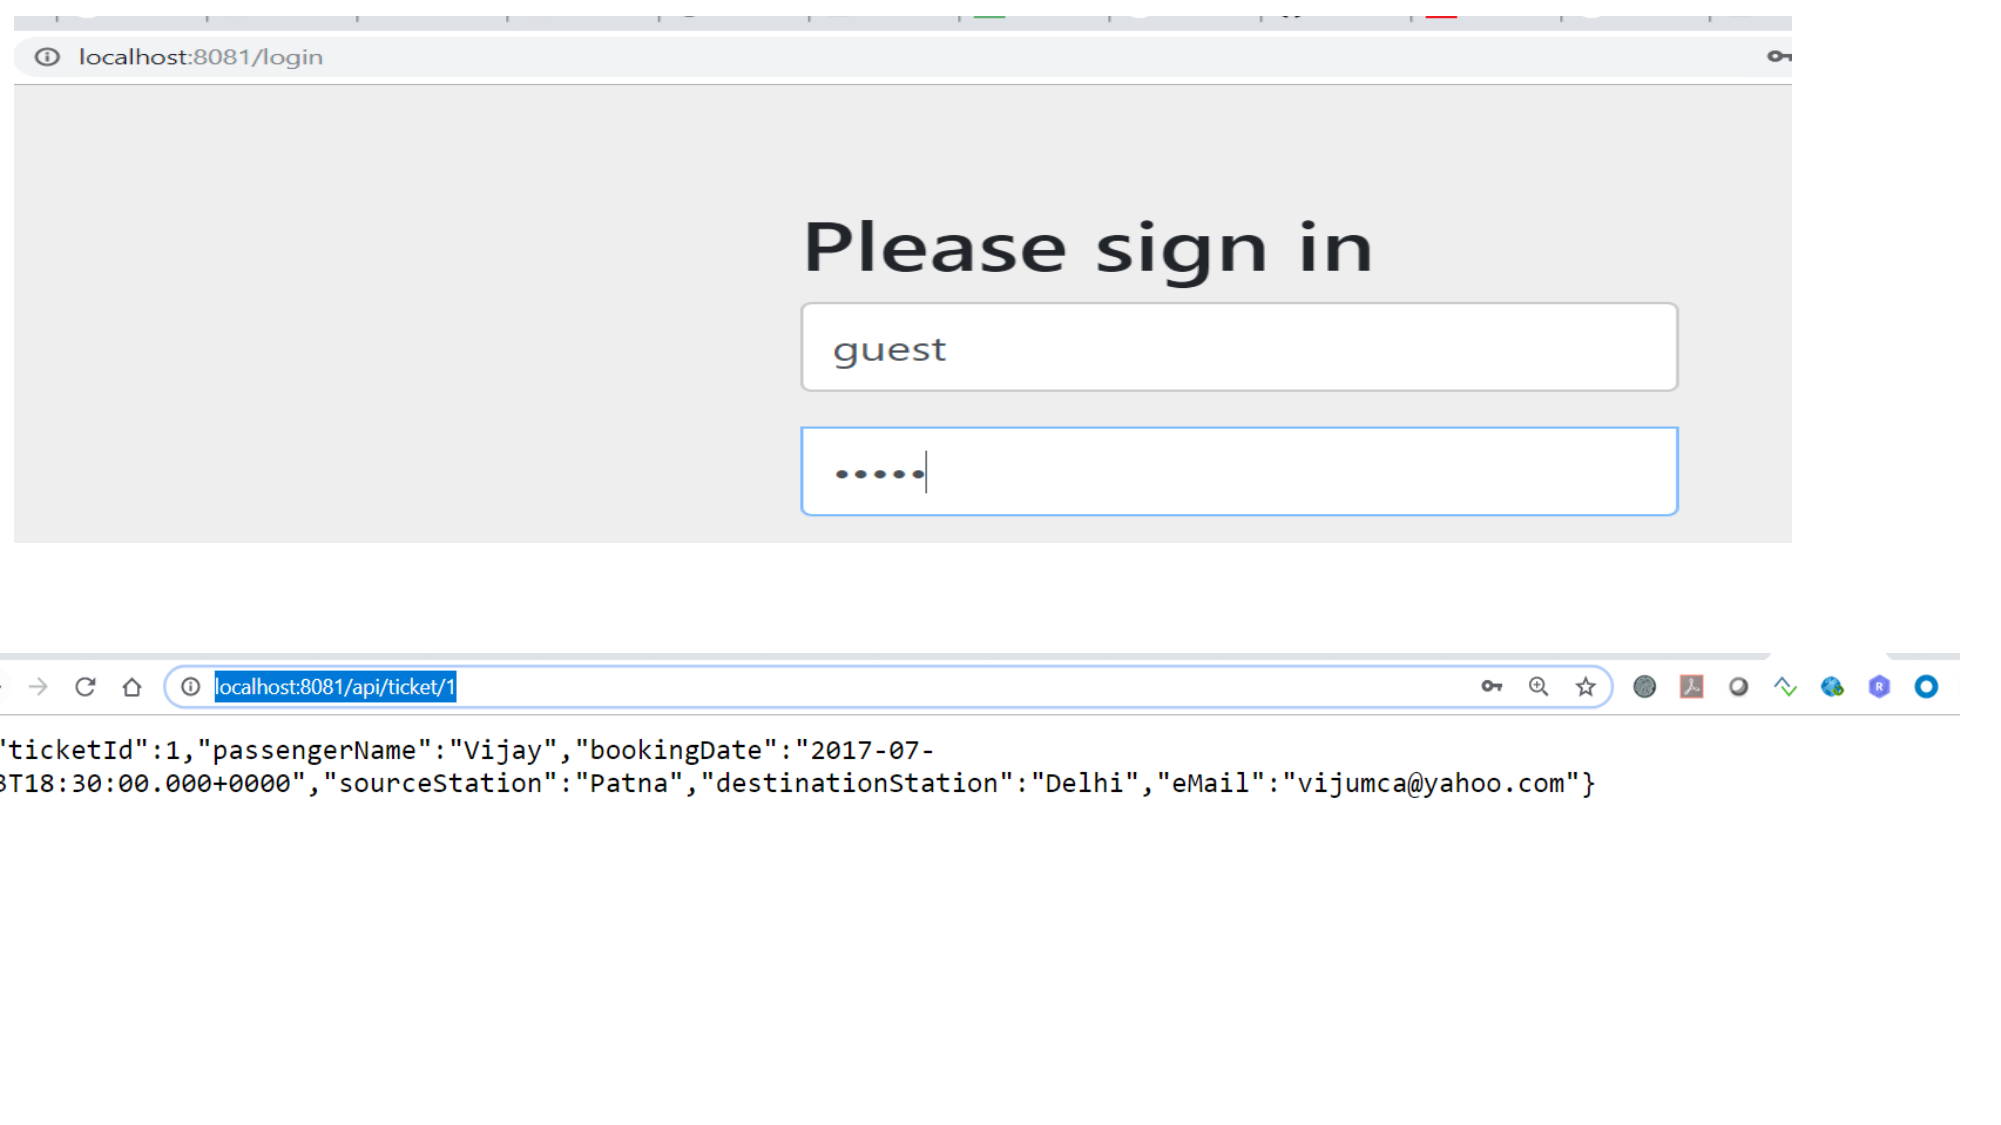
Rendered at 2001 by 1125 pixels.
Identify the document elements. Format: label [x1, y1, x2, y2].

picture [14, 16, 1792, 543]
picture [0, 653, 1960, 956]
